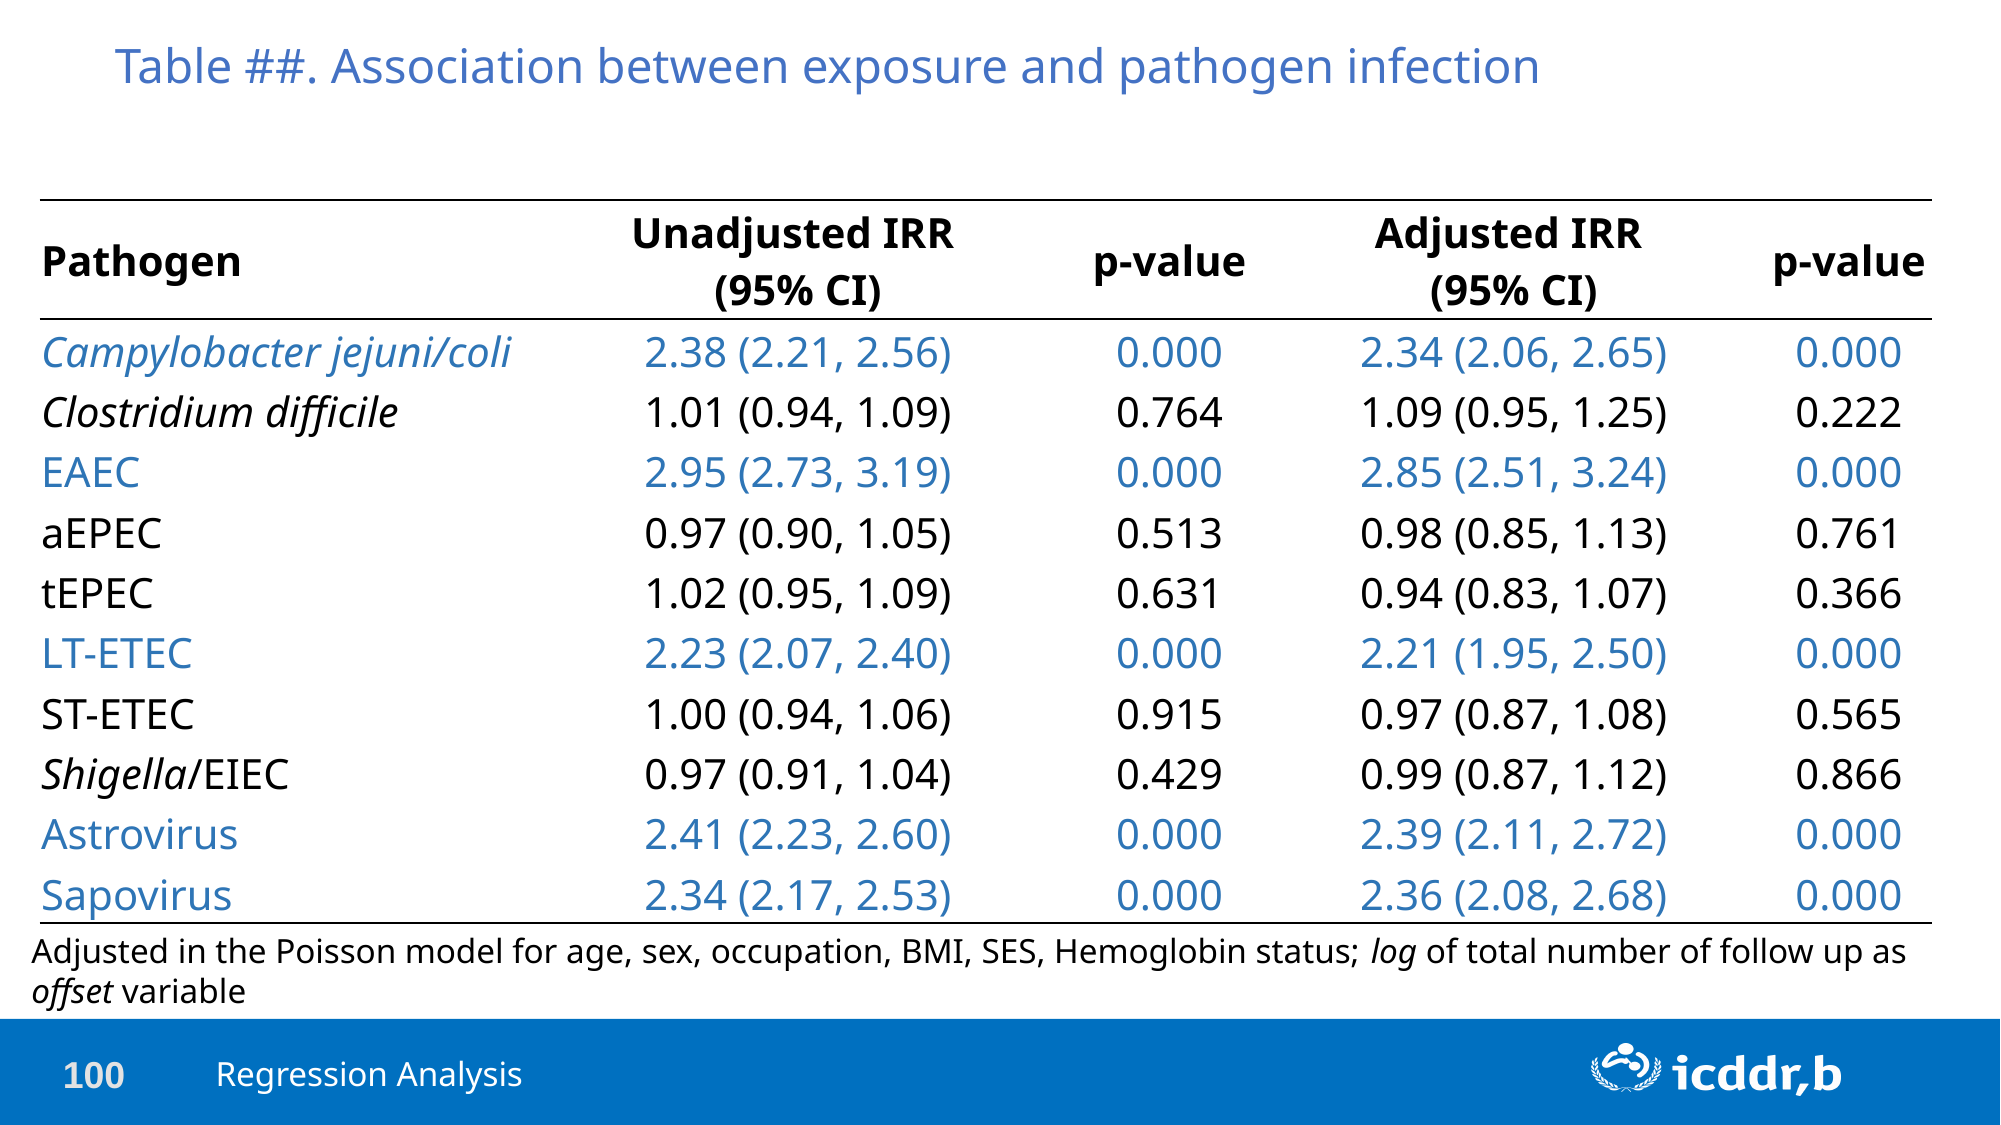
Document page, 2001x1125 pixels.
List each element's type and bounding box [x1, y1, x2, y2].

list [99, 35, 1843, 130]
table_cell [40, 320, 1932, 922]
table_header [40, 201, 1932, 318]
picture [1591, 1043, 1841, 1096]
text_box [16, 922, 1947, 1018]
